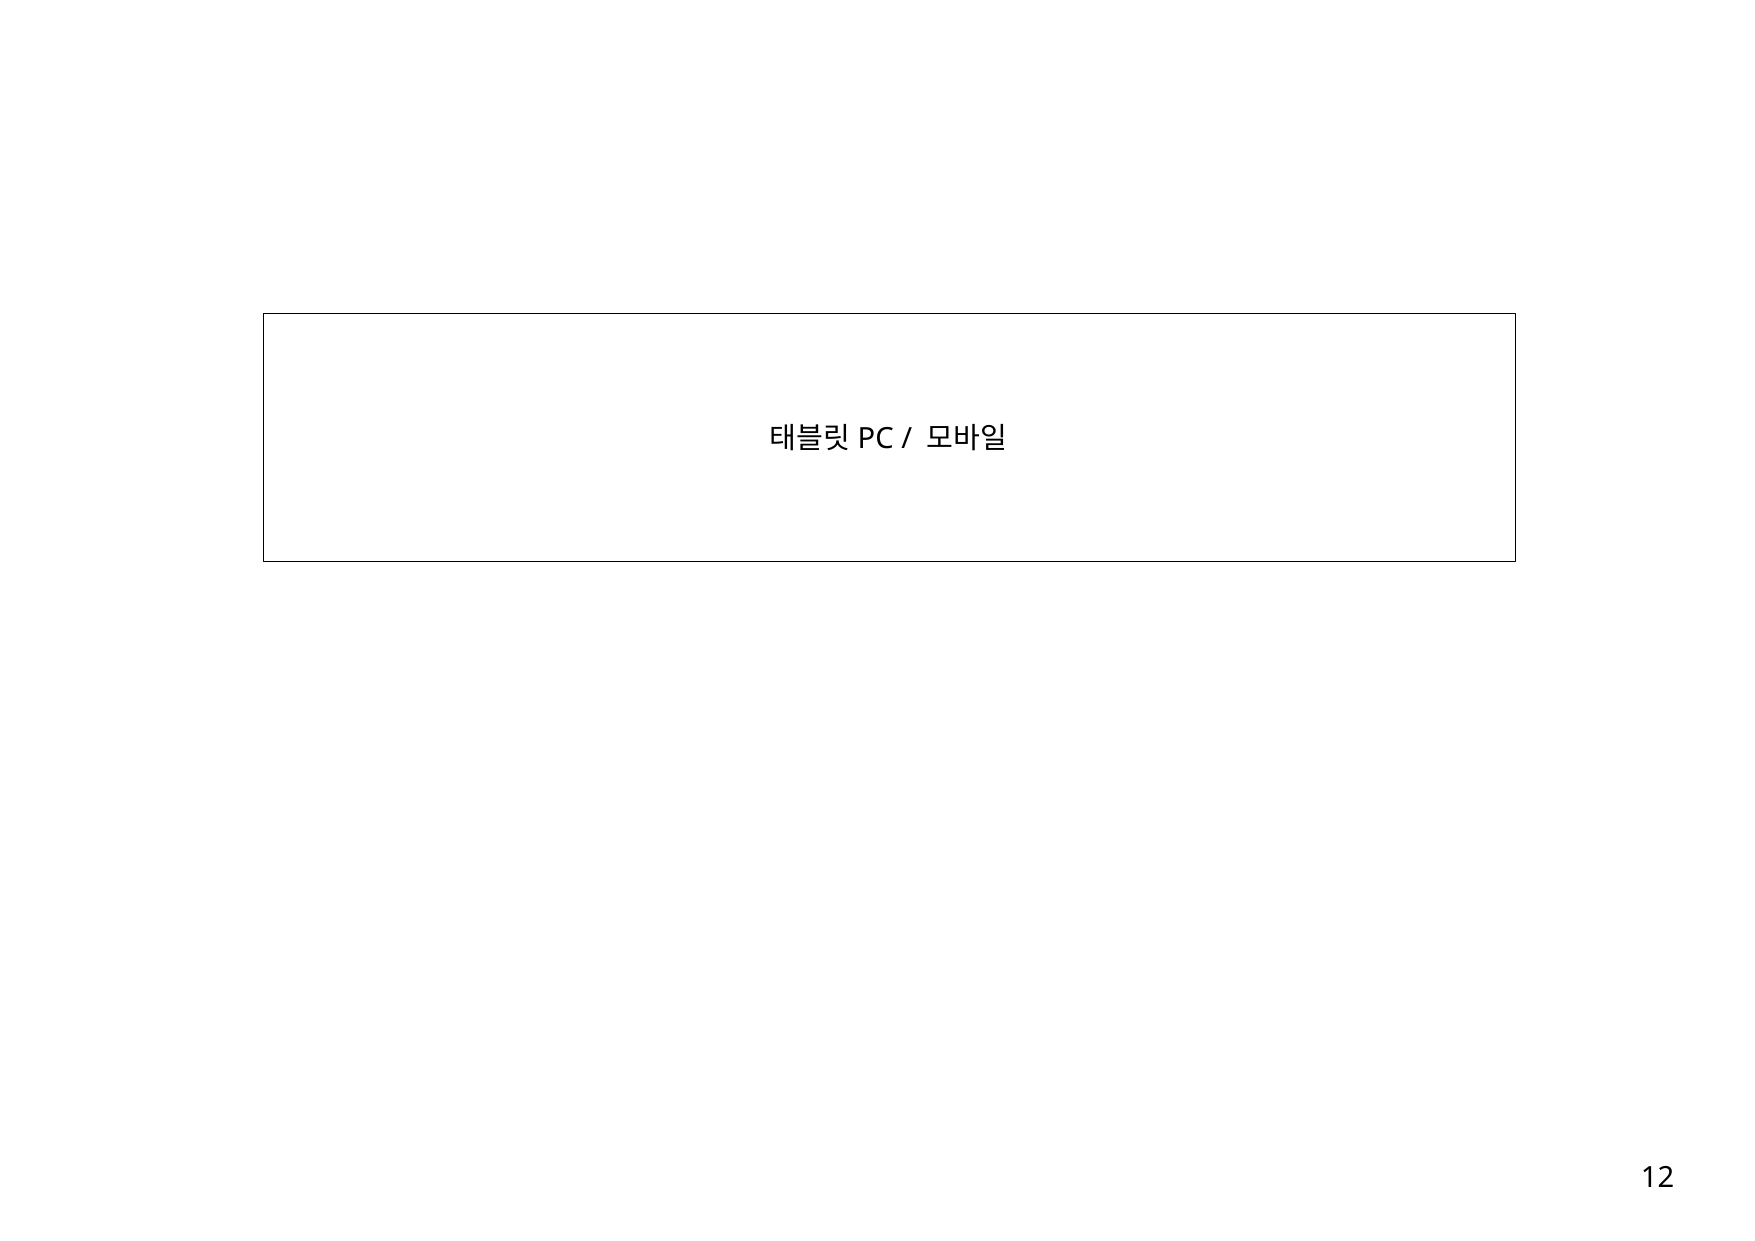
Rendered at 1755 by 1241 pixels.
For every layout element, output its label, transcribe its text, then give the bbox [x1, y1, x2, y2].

text_box 태블릿PC / 모바일 [261, 311, 1517, 563]
